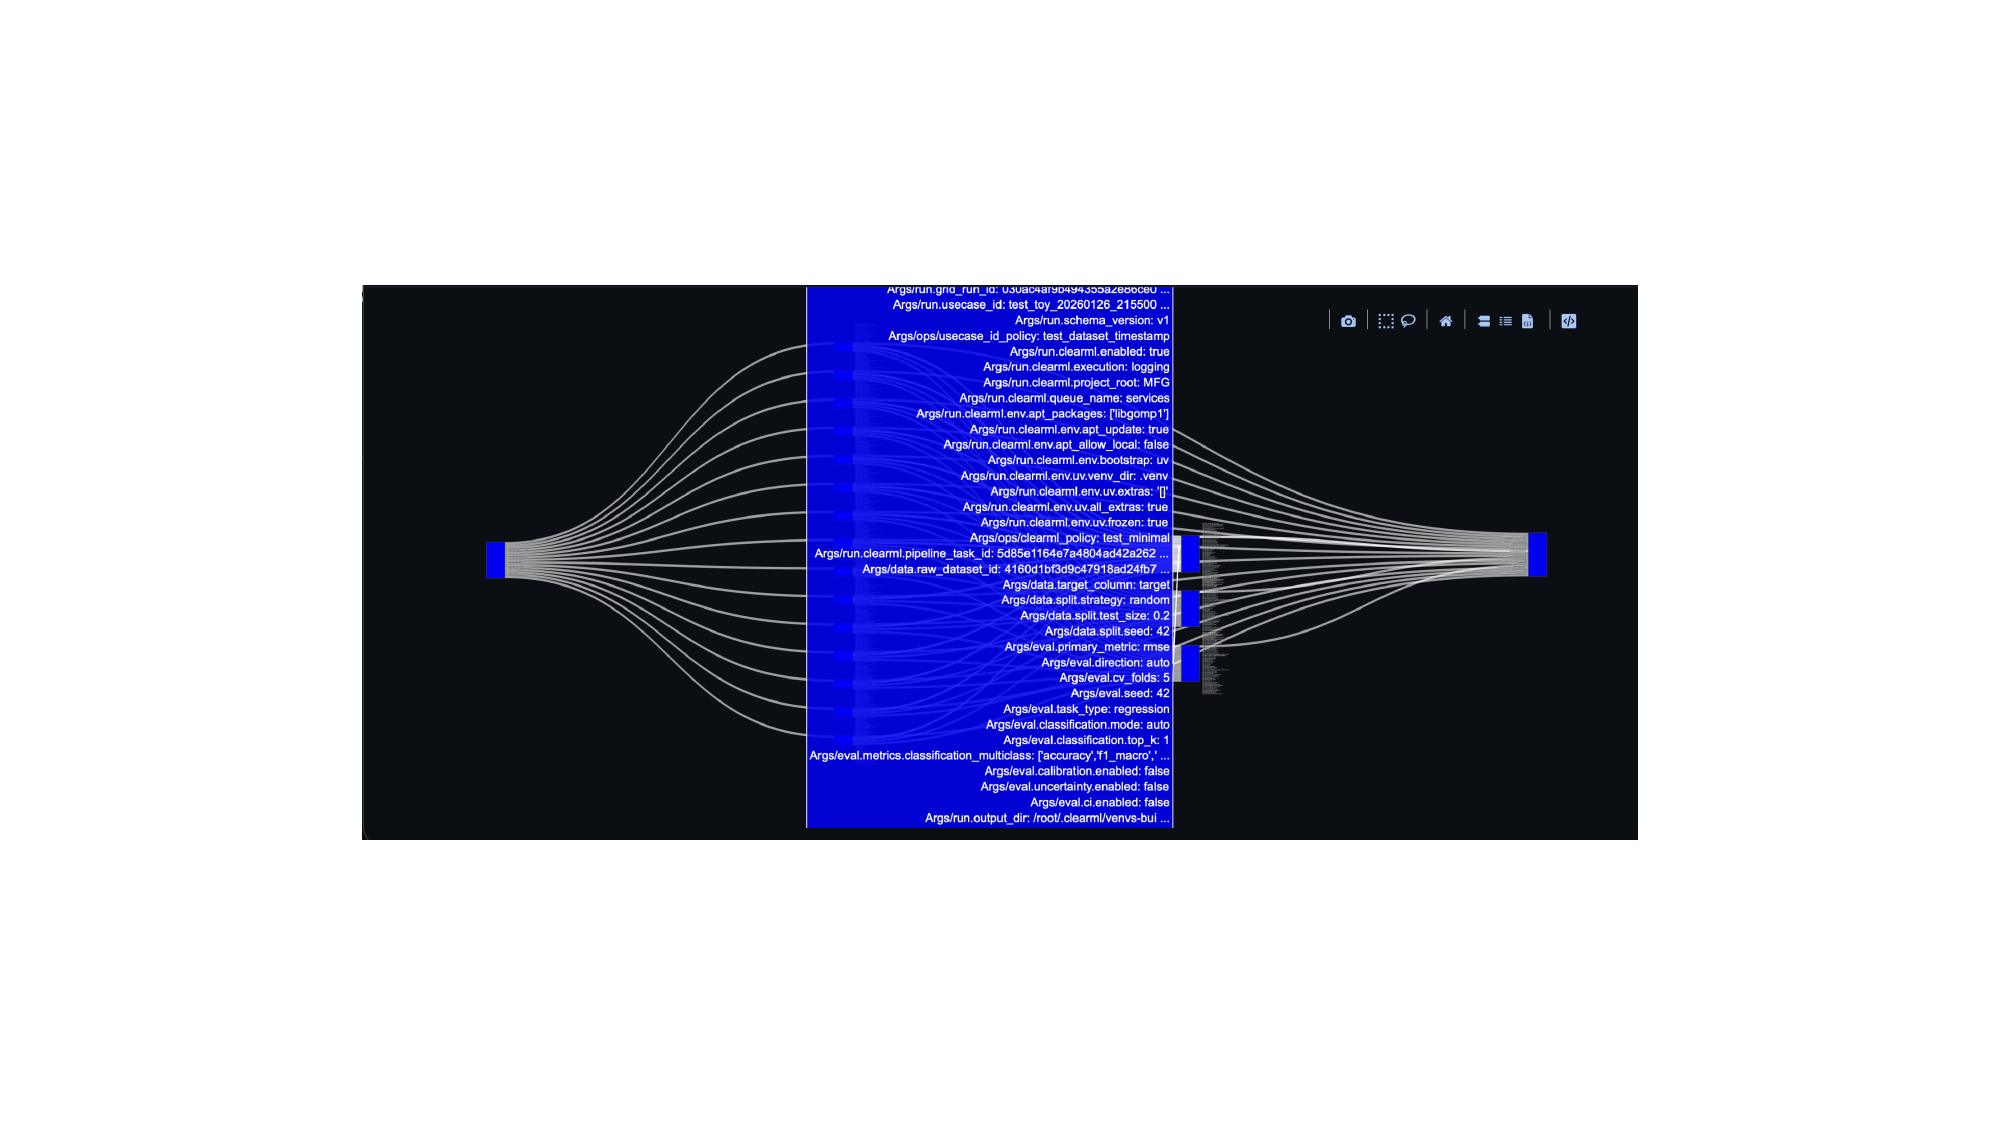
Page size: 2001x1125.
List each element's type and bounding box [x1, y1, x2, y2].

picture [362, 285, 1638, 840]
